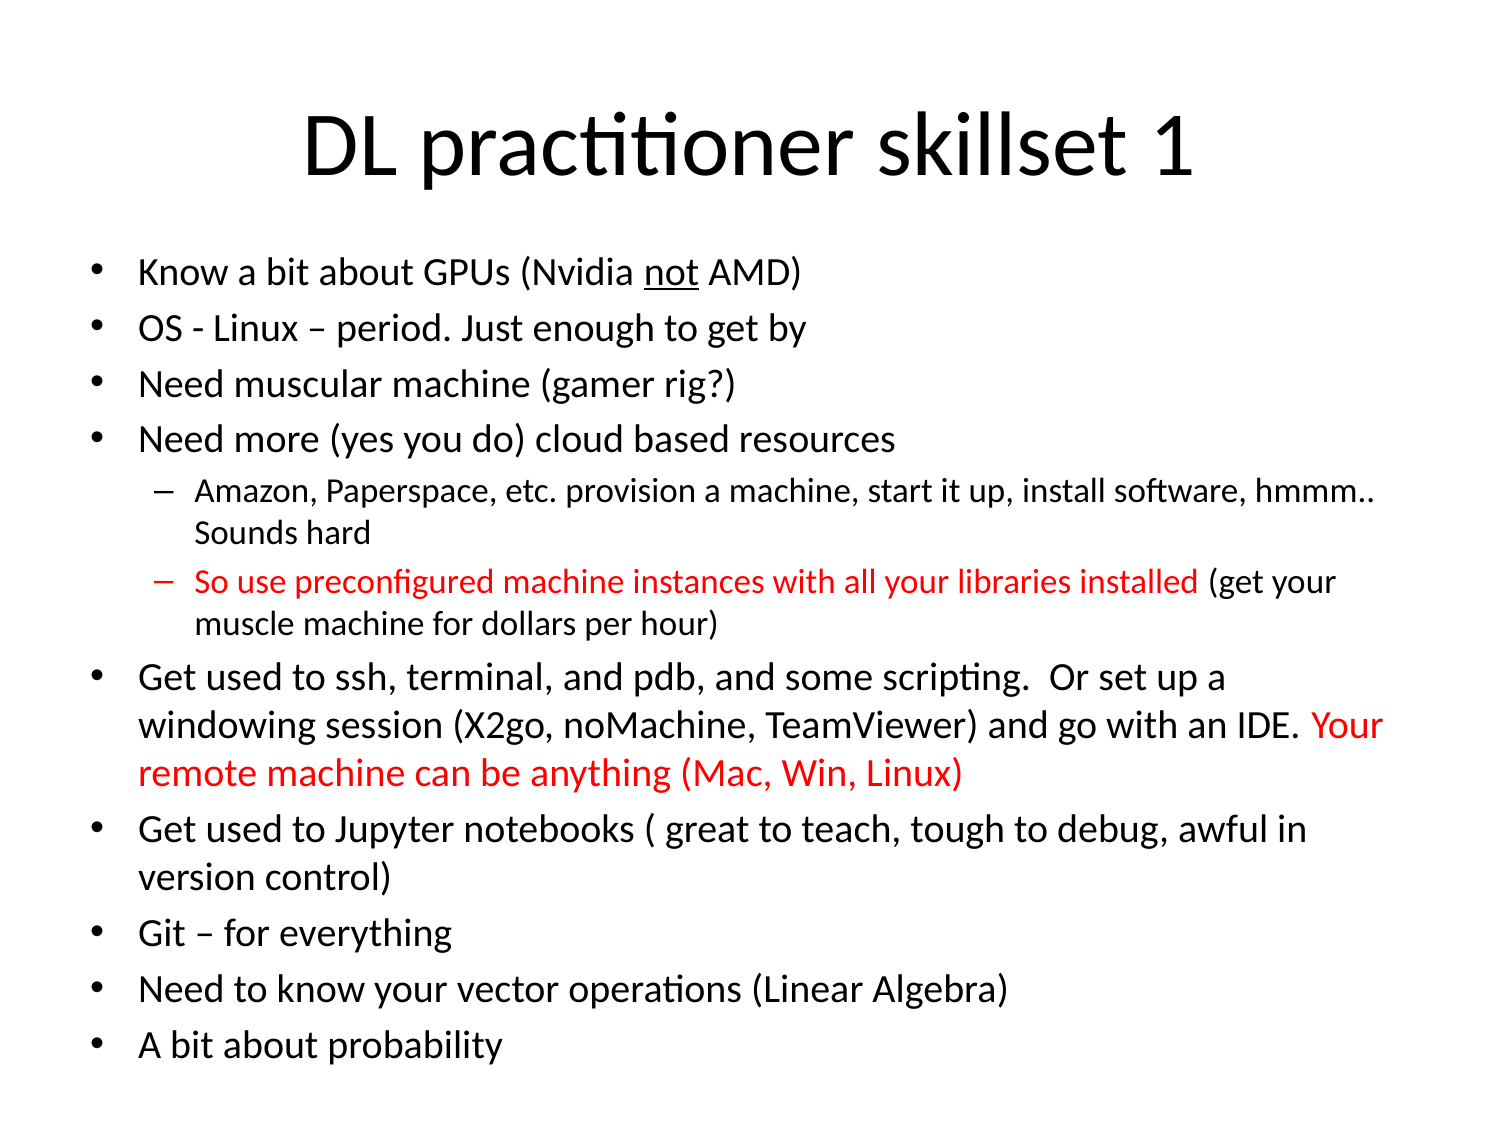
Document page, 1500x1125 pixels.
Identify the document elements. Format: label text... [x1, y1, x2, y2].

list Know a bit about GPUs (Nvidia not AMD) OS - Linux – period. Just enough to get by Need muscular machine (gamer rig?) Need more (yes you do) cloud based resources Amazon, Paperspace, etc. provision a machine, start it up, install software, hmmm.. Sounds hard So use preconfigured machine instances with all your libraries installed (get your muscle machine for dollars per hour) Get used to ssh, terminal, and pdb, and some scripting. Or set up a windowing session (X2go, noMachine, TeamViewer) and go with an IDE. Your remote machine can be anything (Mac, Win, Linux) Get used to Jupyter notebooks ( great to teach, tough to debug, awful in version control) Git – for everything Need to know your vector operations (Linear Algebra) A bit about probability [75, 237, 1425, 1075]
title DL practitioner skillset 1 [75, 45, 1425, 233]
